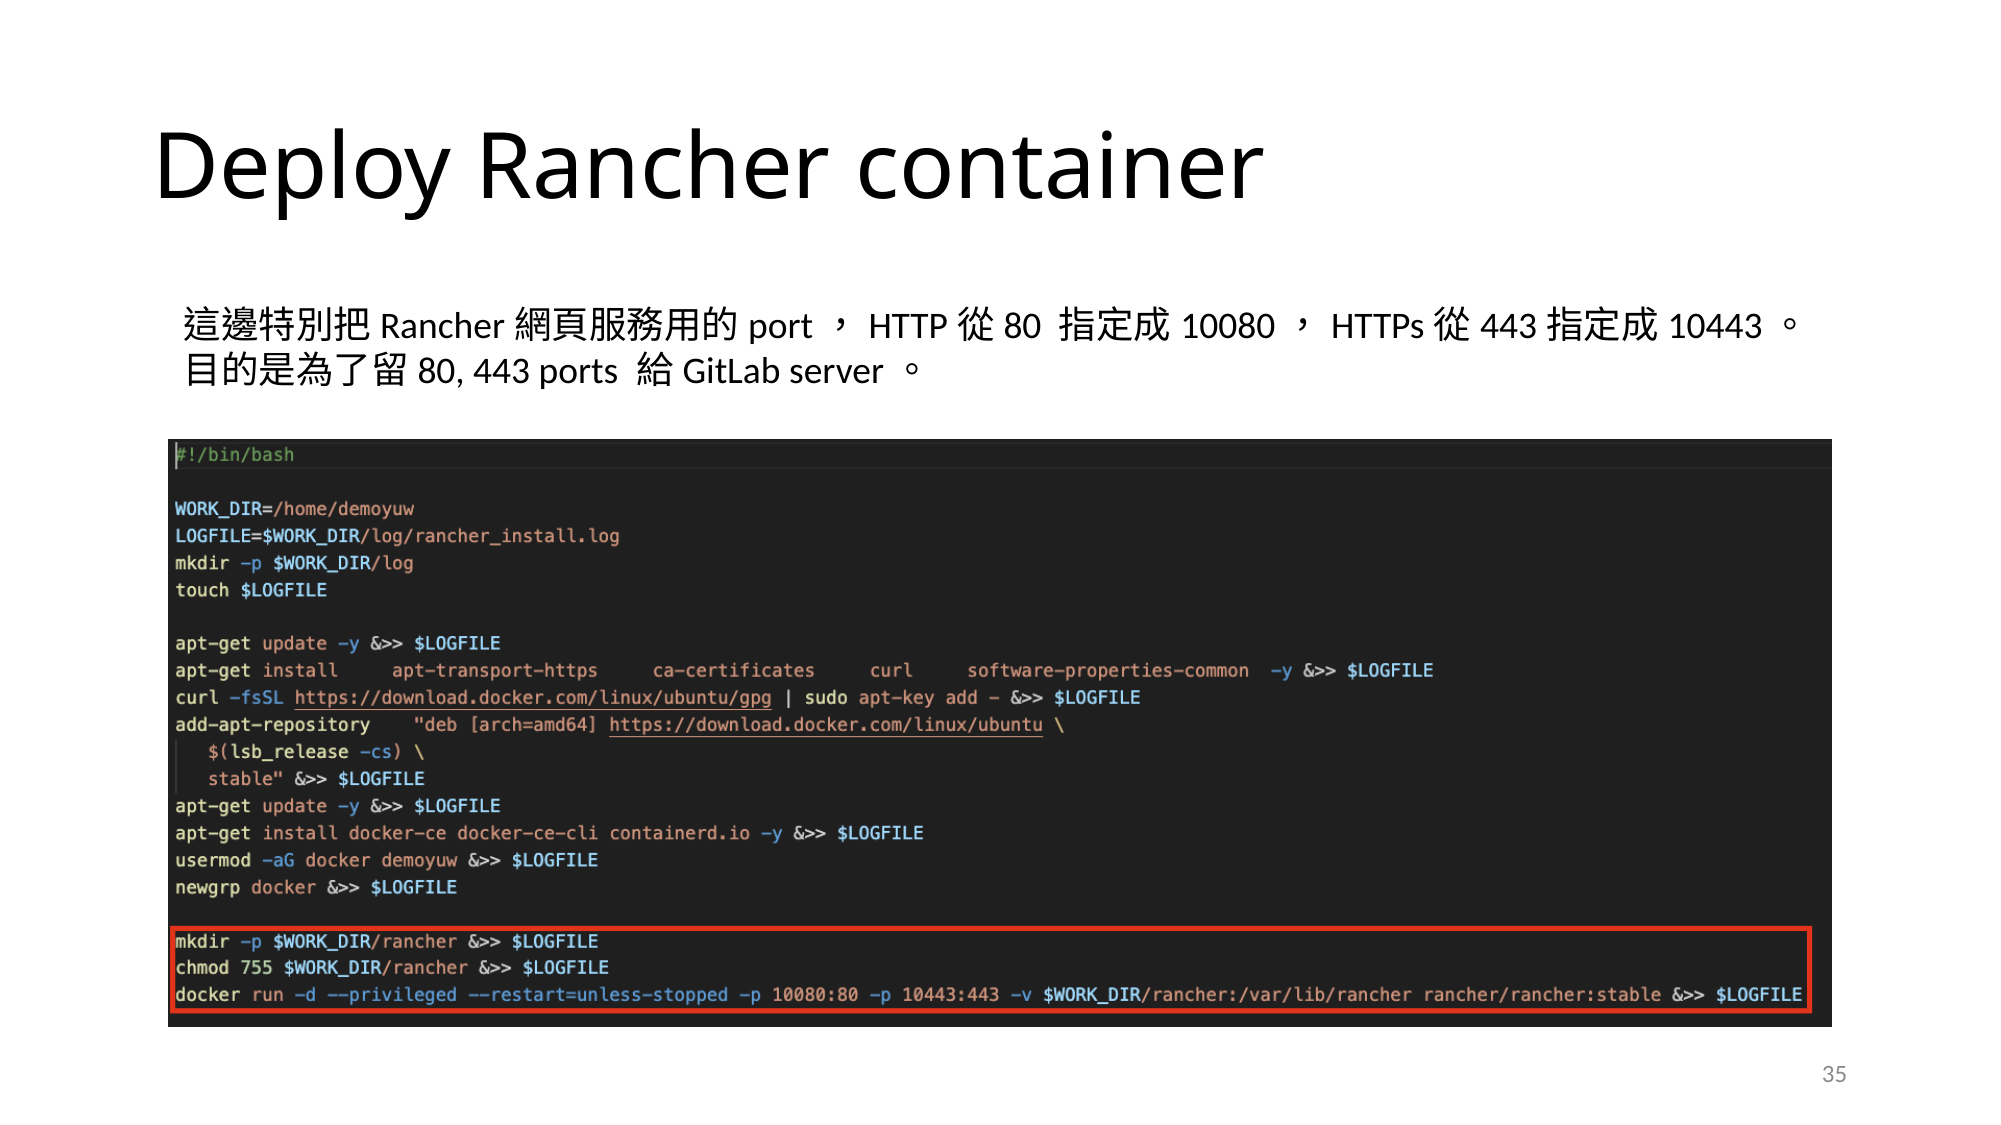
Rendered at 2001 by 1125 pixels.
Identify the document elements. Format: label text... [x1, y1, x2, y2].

text_box 這邊特別把Rancher網頁服務用的port，HTTP從80 指定成10080，HTTPs從443指定成10443。目的是為了留80, 443 ports 給GitLab server。 [168, 293, 1832, 398]
slide_number 35 [1412, 1042, 1863, 1103]
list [168, 439, 1832, 1027]
title Deploy Rancher container [137, 59, 1863, 278]
